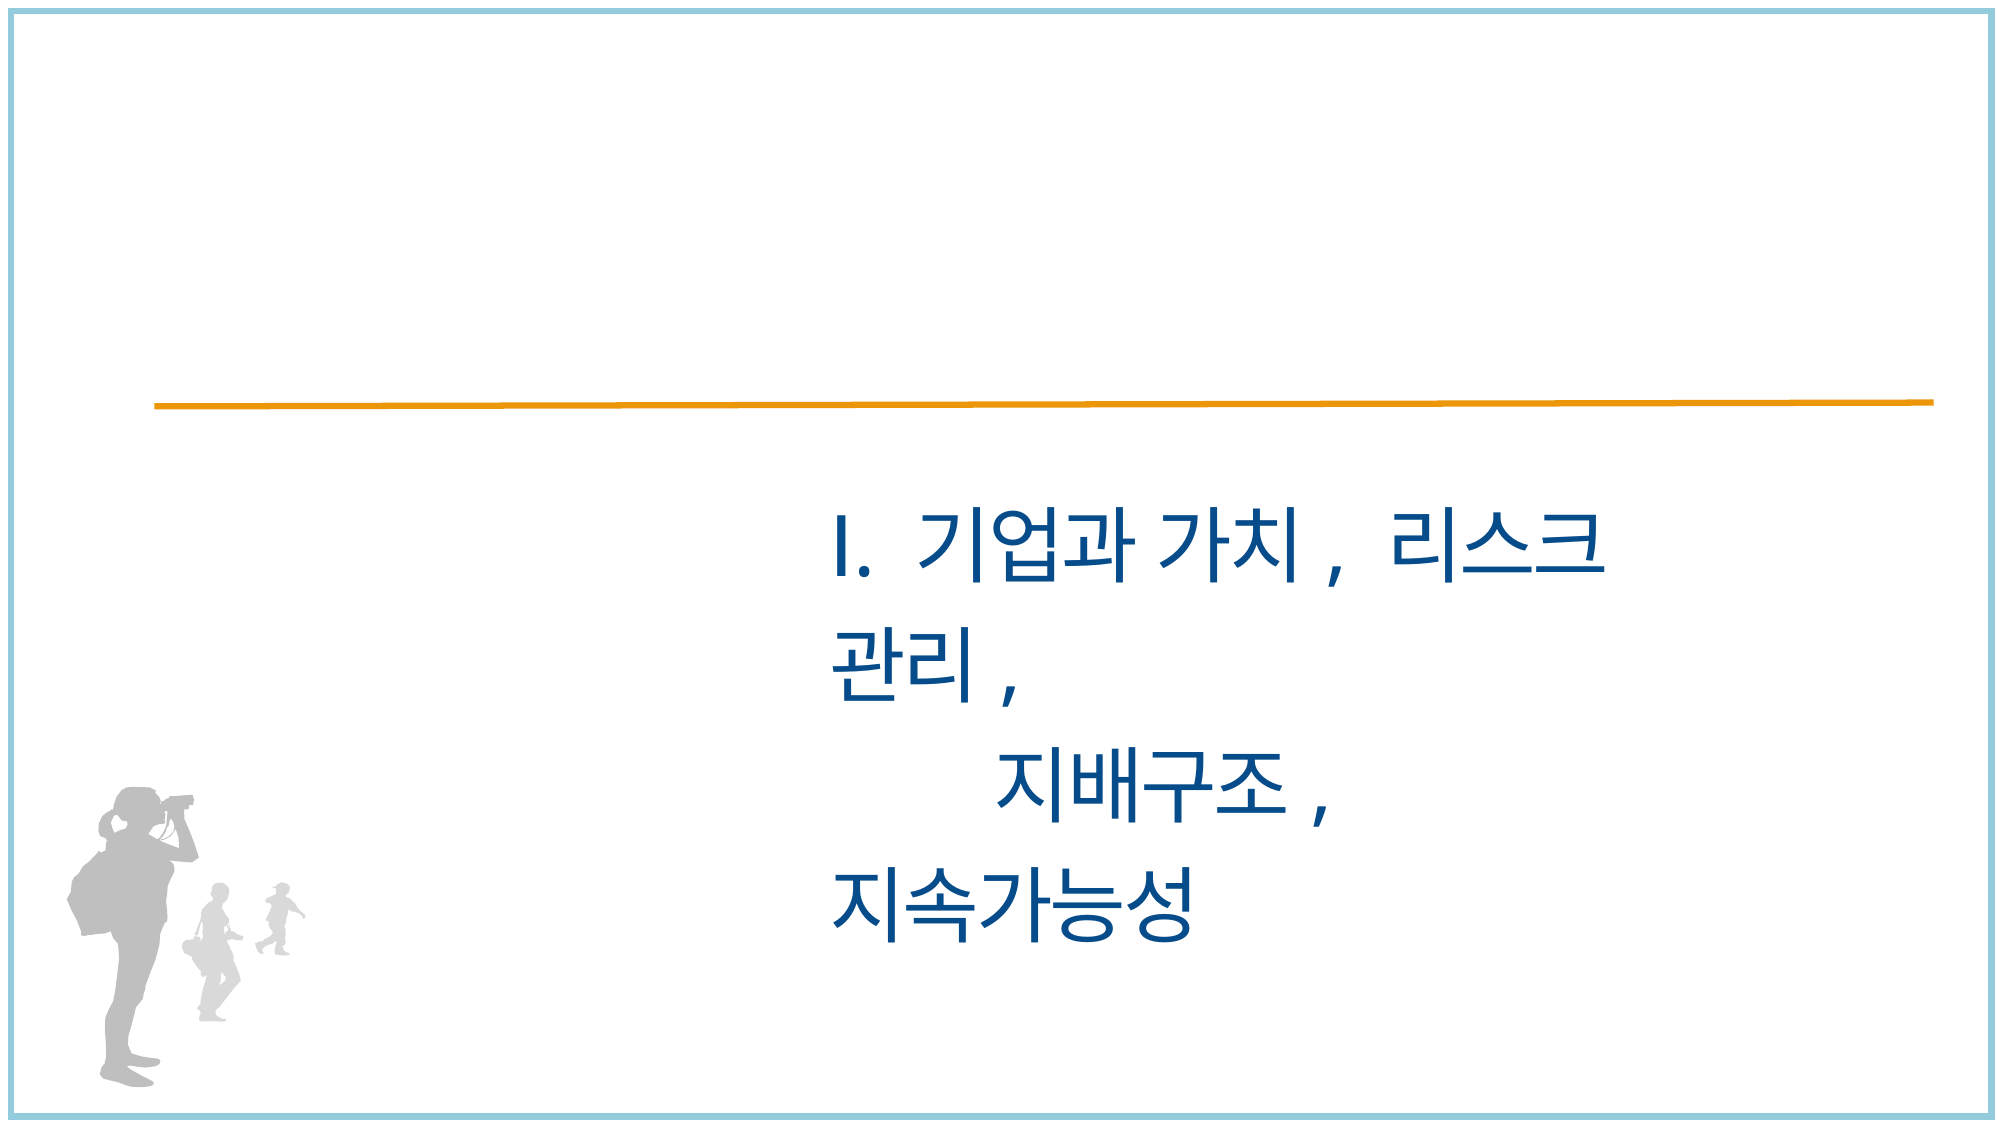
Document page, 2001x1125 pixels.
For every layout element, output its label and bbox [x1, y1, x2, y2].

text_box [66, 786, 306, 1088]
text_box [10, 10, 1993, 1118]
text_box [157, 402, 1931, 407]
